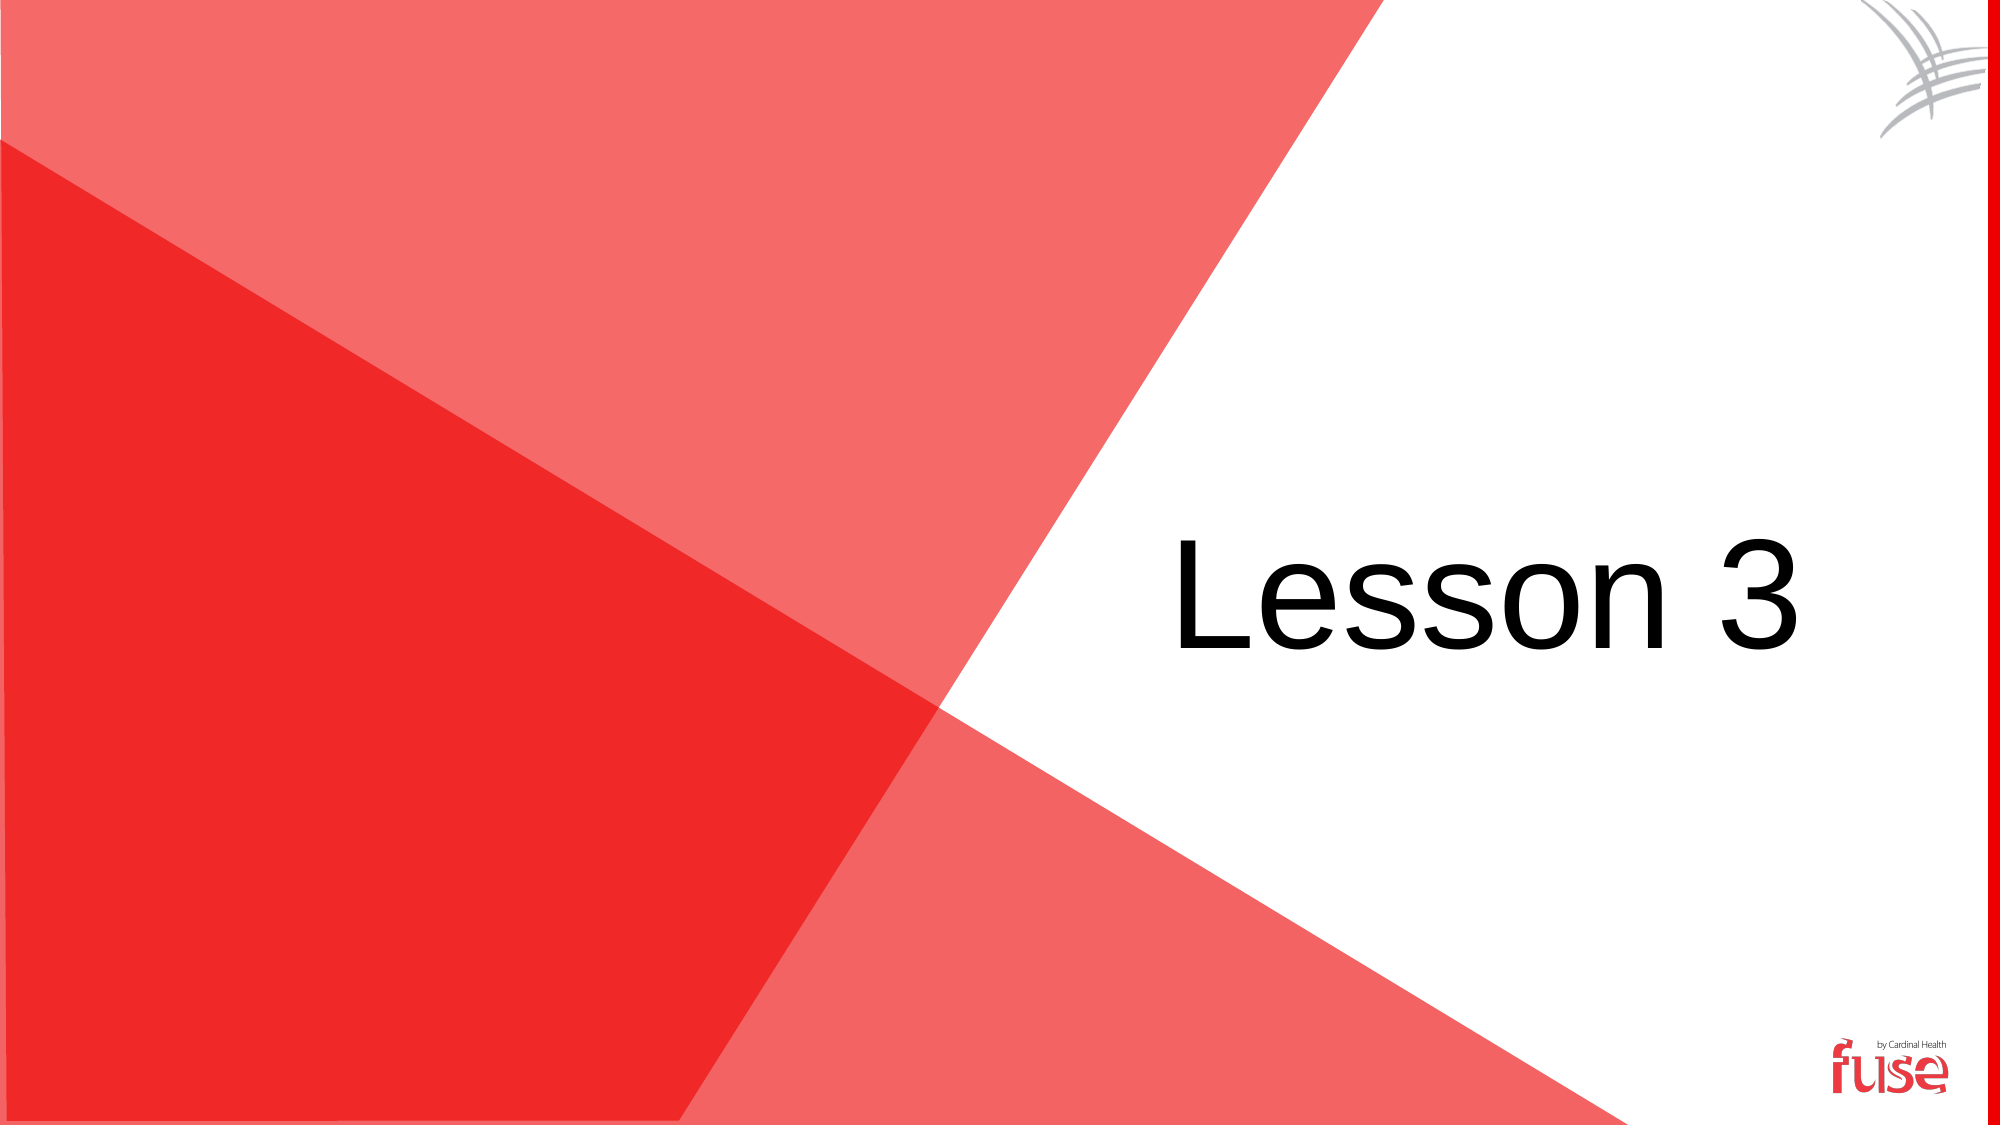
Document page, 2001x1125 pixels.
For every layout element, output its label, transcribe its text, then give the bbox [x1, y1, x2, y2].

text_box [0, 289, 1631, 1125]
text_box Lesson 3 [1154, 485, 2000, 688]
picture [1824, 0, 1988, 161]
text_box [0, 0, 1386, 1122]
picture [1823, 1035, 1951, 1097]
